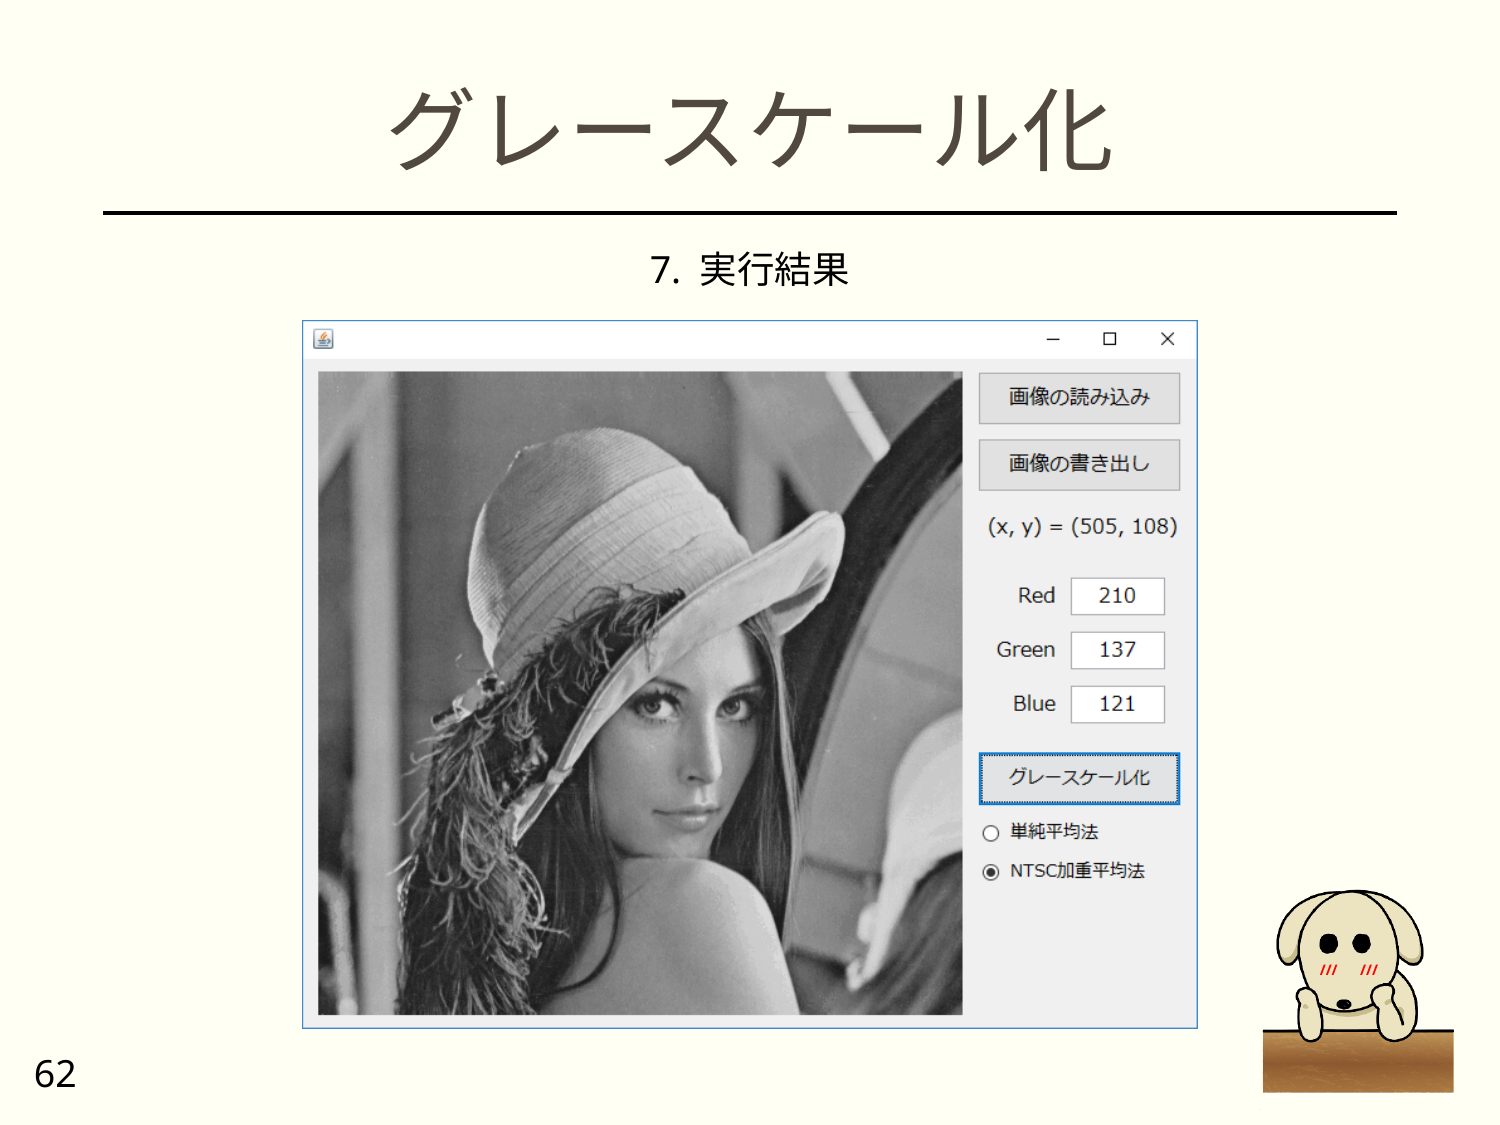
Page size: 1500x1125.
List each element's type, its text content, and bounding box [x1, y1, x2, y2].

slide_number 62 [19, 1042, 357, 1103]
title グレースケール化 [103, 71, 1397, 200]
picture [1237, 870, 1480, 1112]
picture [302, 320, 1198, 1029]
text_box 7. 実行結果 [103, 223, 1397, 321]
